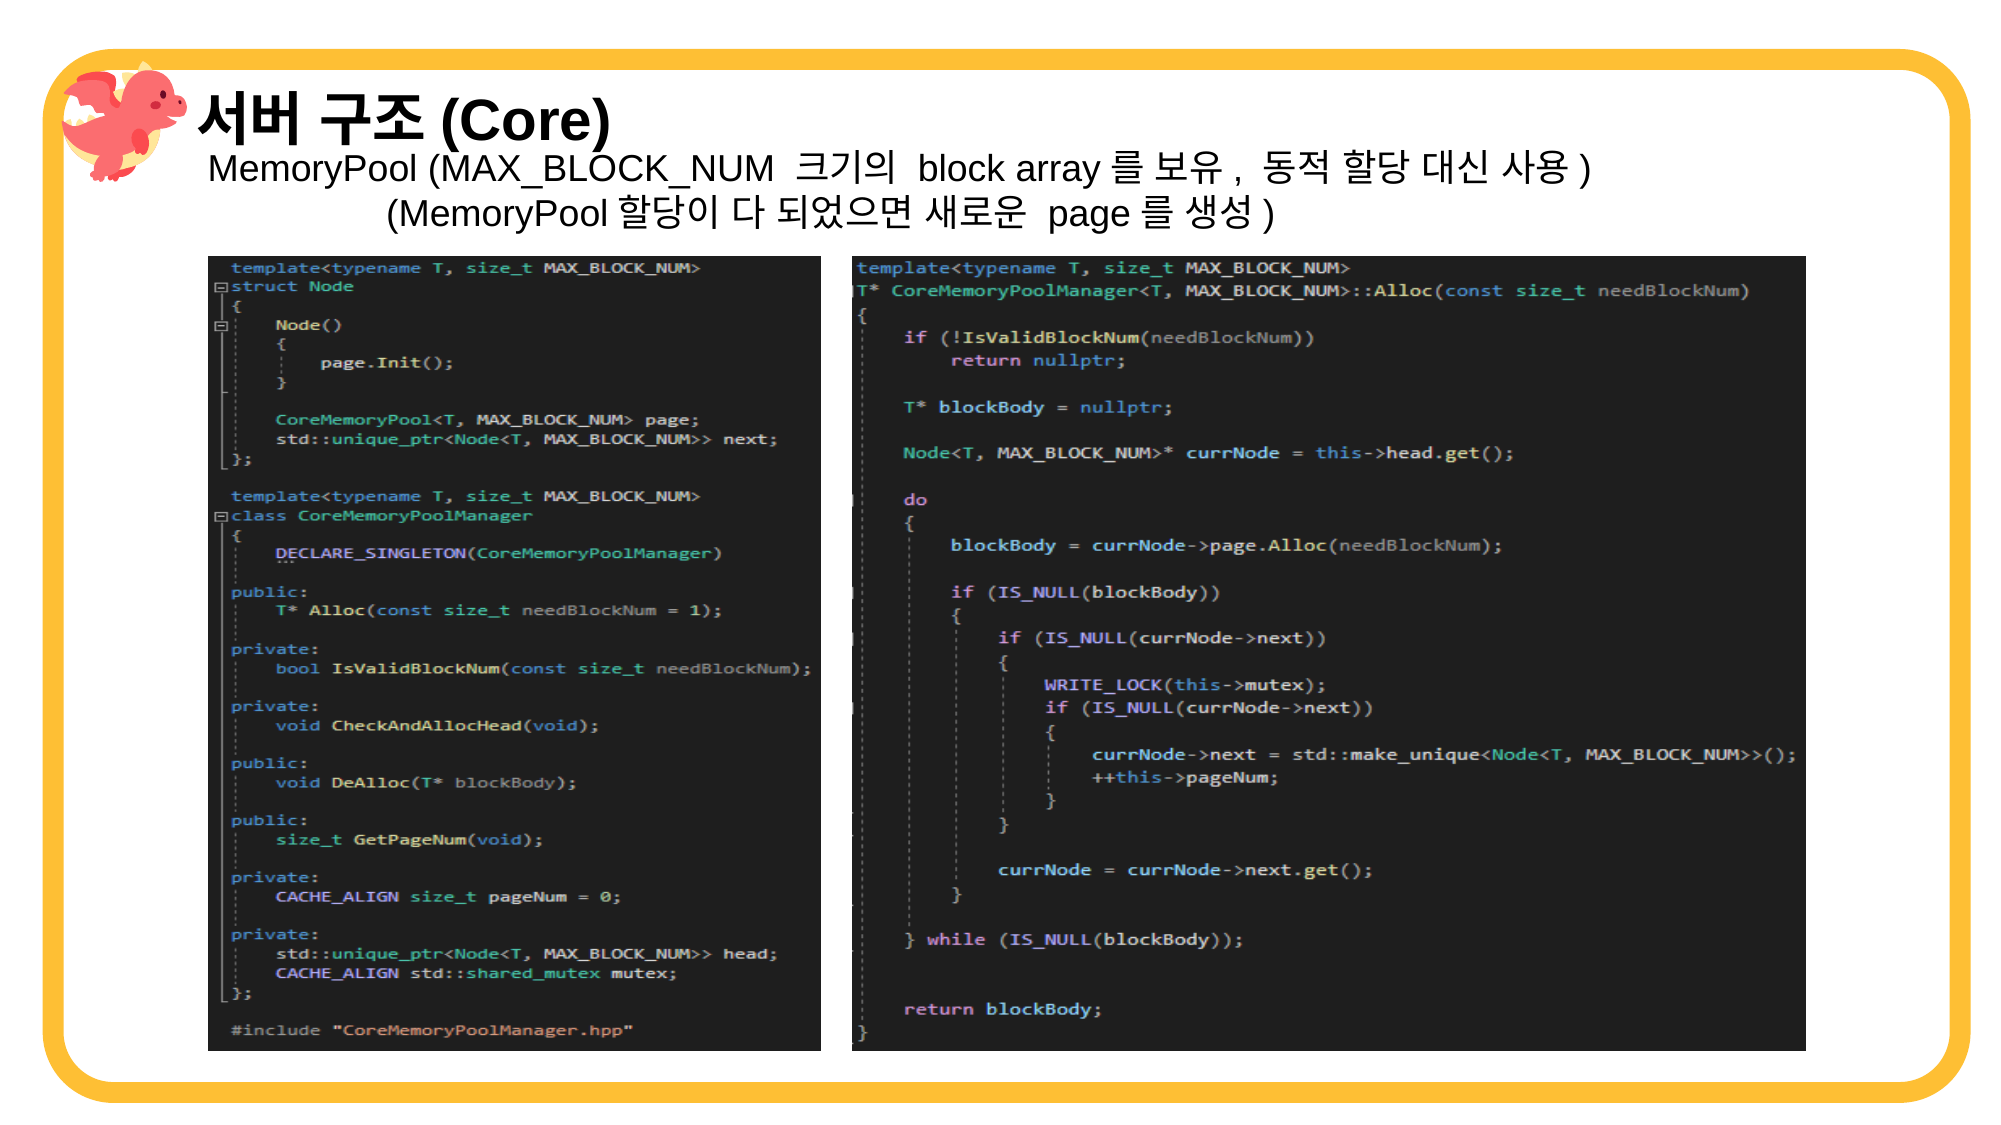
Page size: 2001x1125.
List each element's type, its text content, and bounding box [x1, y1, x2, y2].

picture [852, 256, 1806, 1051]
text_box 서버 구조(Core) [187, 74, 628, 160]
text_box MemoryPool (MAX_BLOCK_NUM 크기의 block array를 보유, 동적 할당 대신 사용) (MemoryPool할당이 다 되었으면 새로운 page를 생성) [192, 136, 1947, 242]
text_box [61, 60, 187, 182]
picture [208, 256, 821, 1051]
text_box [52, 58, 1962, 1094]
